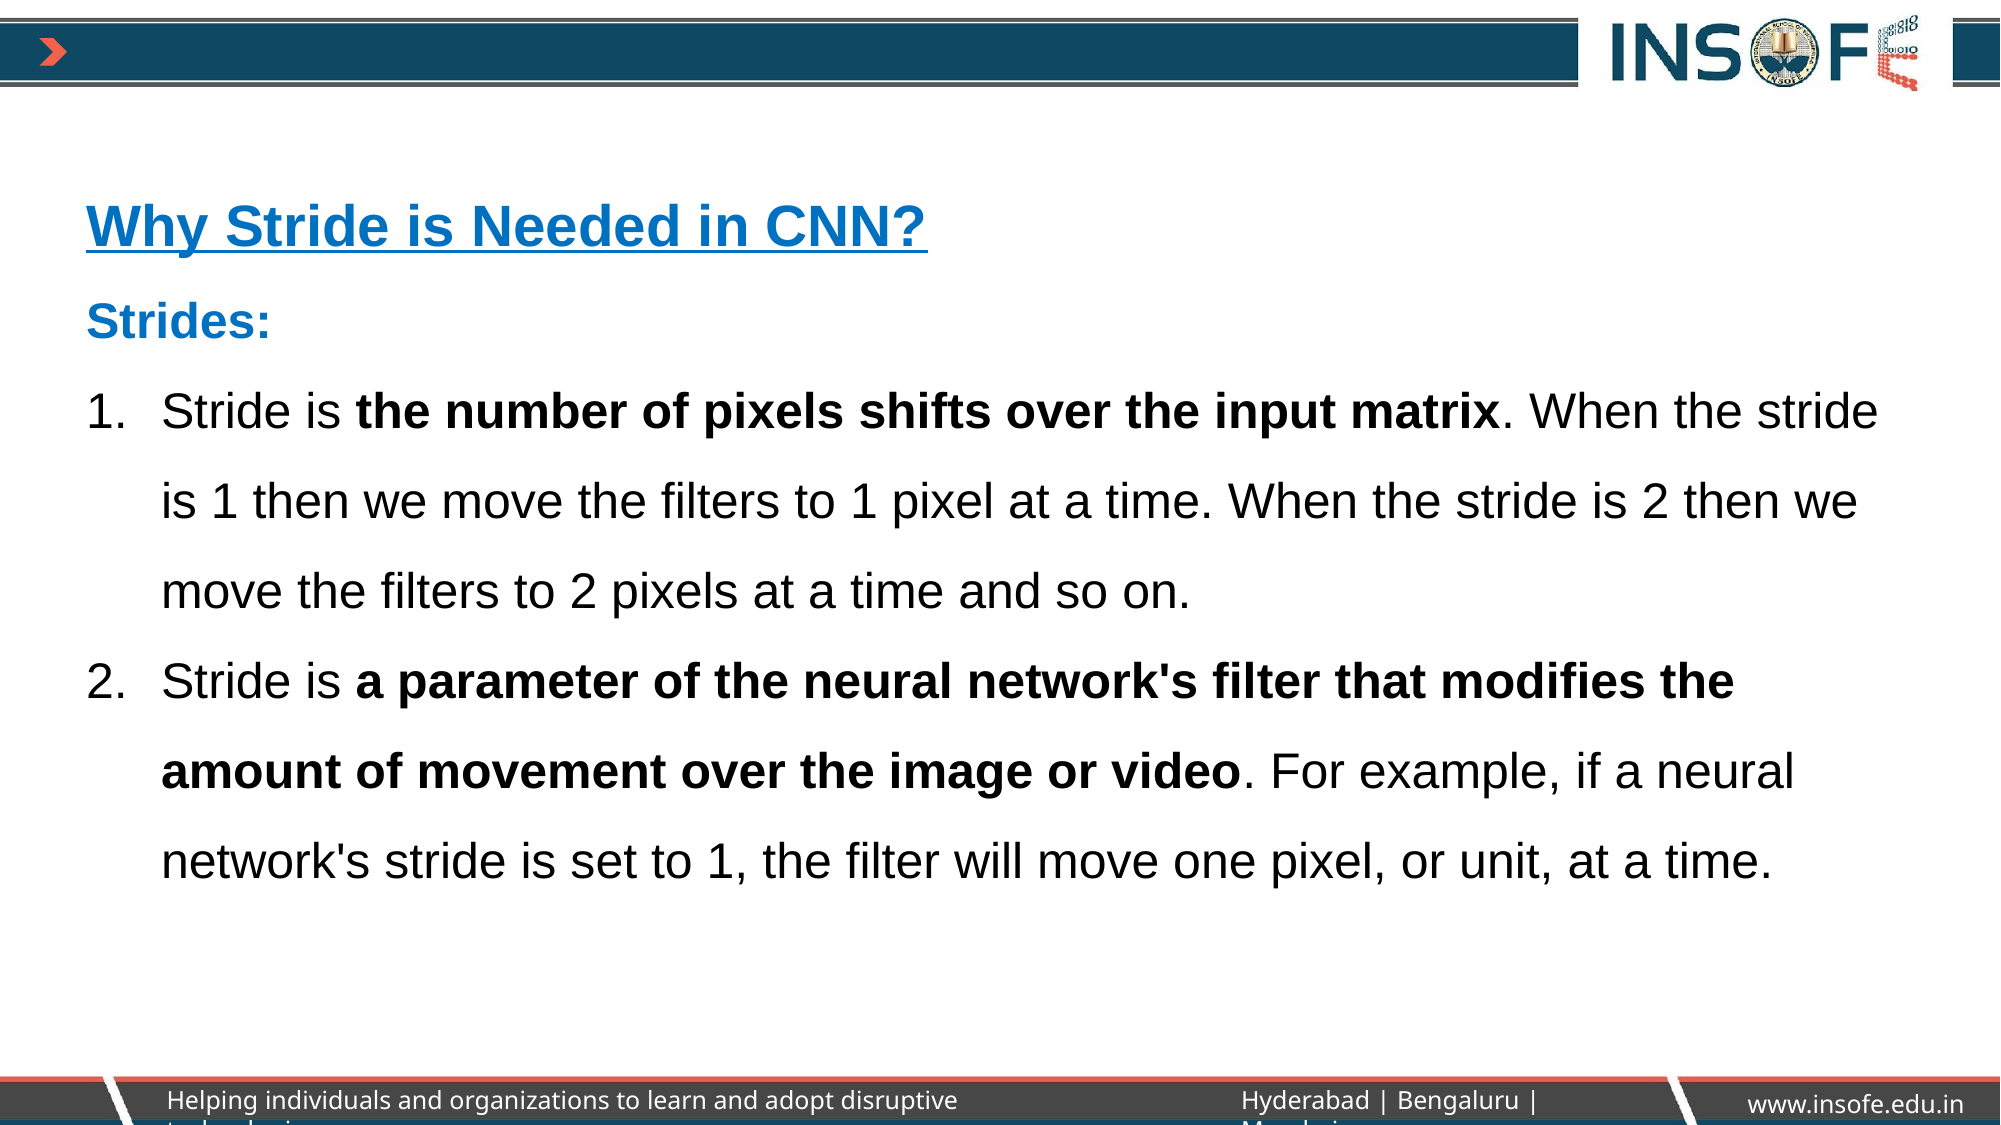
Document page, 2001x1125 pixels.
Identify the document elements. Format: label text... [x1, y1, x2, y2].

picture [0, 0, 2000, 1125]
text_box Why Stride is Needed in CNN? Strides: Stride is the number of pixels shifts over the input matrix. When the stride is 1 then we move the filters to 1 pixel at a time. When the stride is 2 then we move the filters to 2 pixels at a time and so on. Stride is a parameter of the neural network's filter that modifies the amount of movement over the image or video. For example, if a neural network's stride is set to 1, the filter will move one pixel, or unit, at a time. [71, 145, 1911, 1076]
